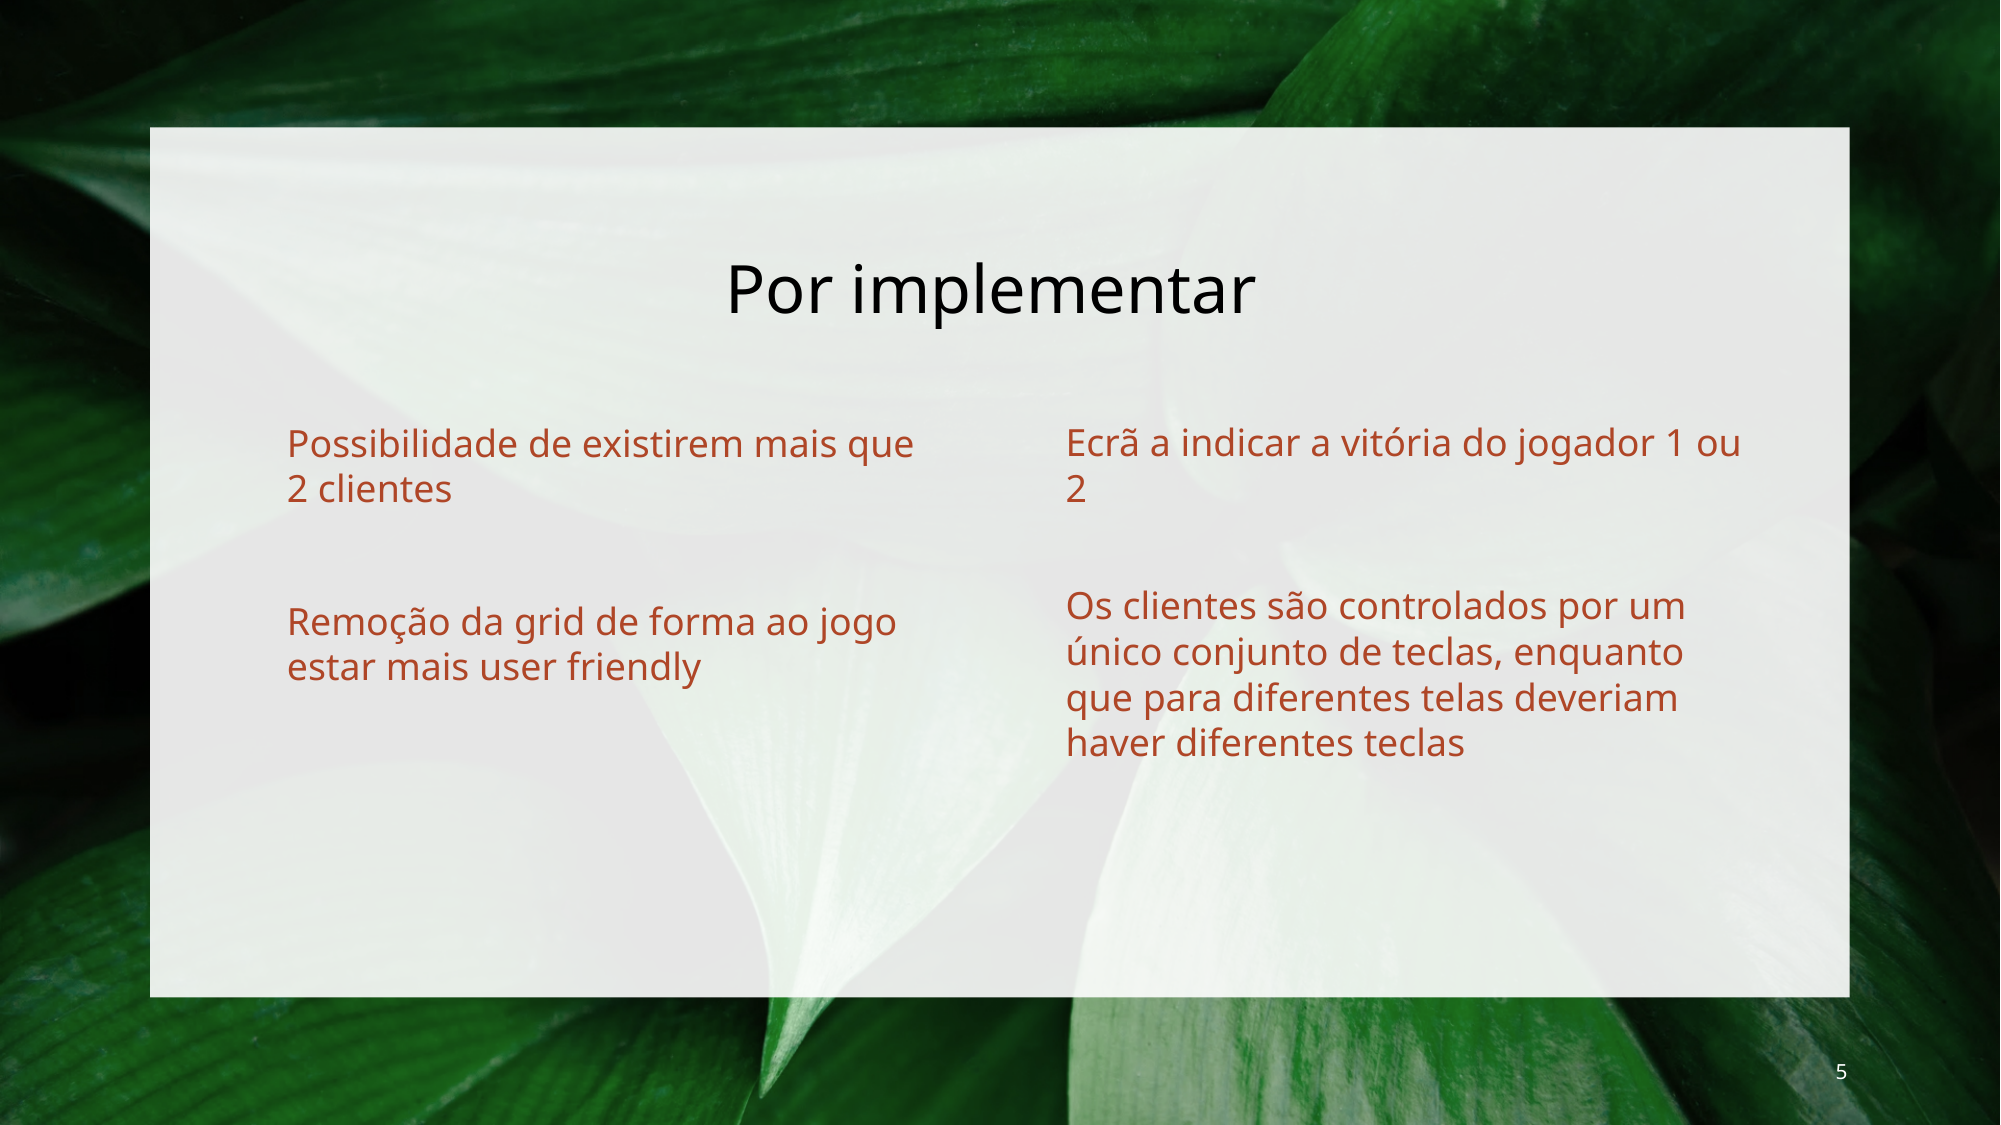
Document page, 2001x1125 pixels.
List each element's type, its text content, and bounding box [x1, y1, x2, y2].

picture [0, 0, 2000, 1125]
list Os clientes são controlados por um único conjunto de teclas, enquanto que para diferentes telas deveriam haver diferentes teclas [1050, 573, 1726, 766]
slide_number 5 [1412, 1042, 1863, 1103]
list Remoção da grid de forma ao jogo estar mais user friendly [271, 589, 947, 691]
title Por implementar [174, 246, 1825, 339]
list Ecrã a indicar a vitória do jogador 1 ou 2 [1050, 410, 1765, 456]
list Possibilidade de existirem mais que 2 clientes [271, 411, 947, 504]
